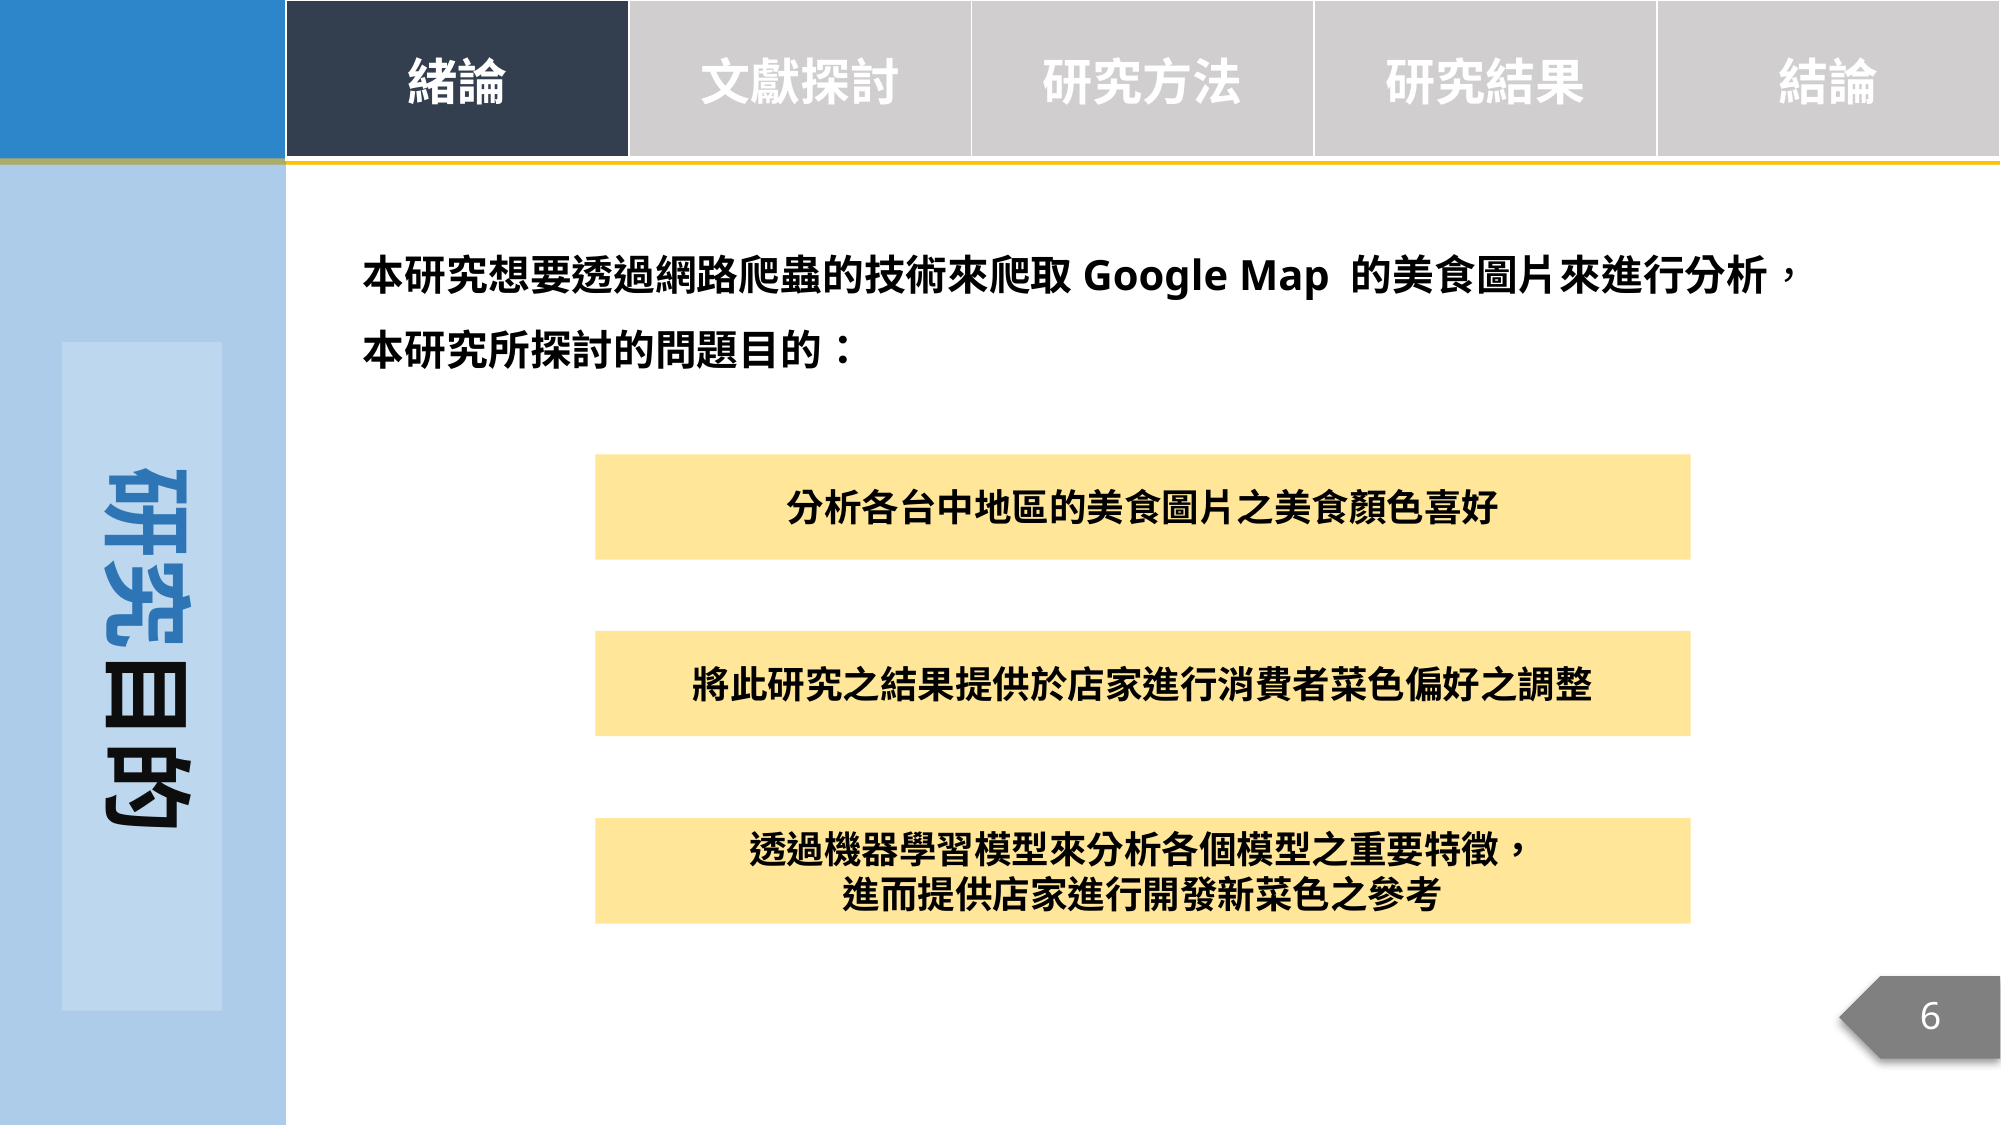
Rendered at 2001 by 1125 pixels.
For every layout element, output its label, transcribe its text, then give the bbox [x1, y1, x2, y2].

table_header 結論 [1658, 1, 1999, 156]
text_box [595, 630, 1691, 737]
text_box 本研究想要透過網路爬蟲的技術來爬取Google Map 的美食圖片來進行分析，本研究所探討的問題目的： [348, 216, 1797, 382]
table_header 研究方法 [972, 1, 1313, 156]
table_header 文獻探討 [630, 1, 971, 156]
text_box 研究目的 [70, 451, 213, 1052]
table_header 研究結果 [1315, 1, 1656, 156]
text_box [0, 0, 286, 1125]
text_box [595, 818, 1691, 925]
text_box [61, 341, 223, 1012]
table_header 緒論 [287, 1, 628, 156]
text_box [595, 454, 1691, 560]
